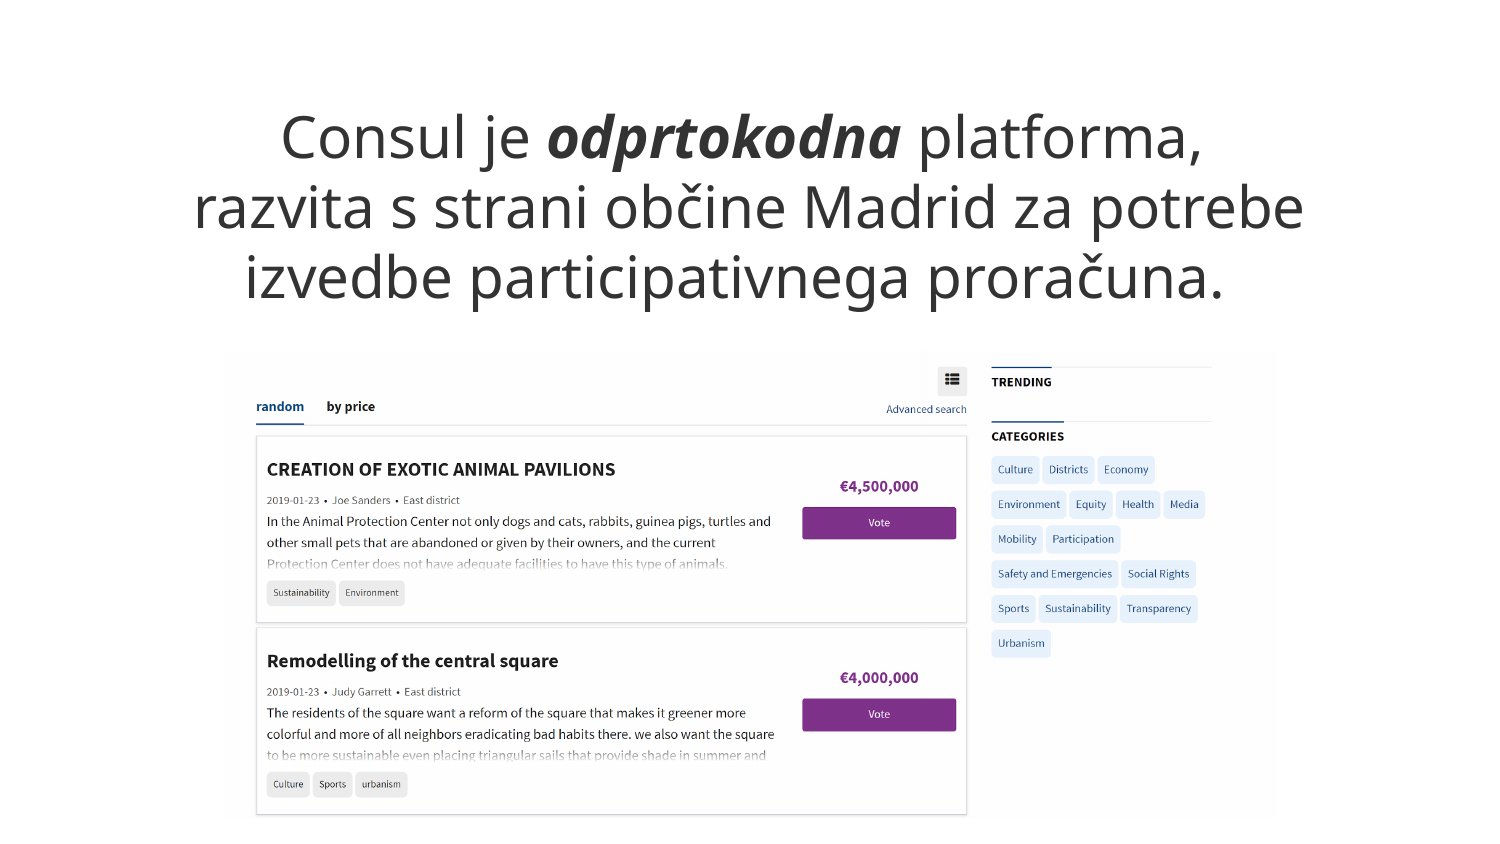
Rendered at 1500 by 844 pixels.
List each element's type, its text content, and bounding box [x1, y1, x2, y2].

title Consul je odprtokodna platforma, razvita s strani občine Madrid za potrebe izvedbe participativnega proračuna. [0, 85, 1500, 180]
picture [223, 351, 1277, 818]
